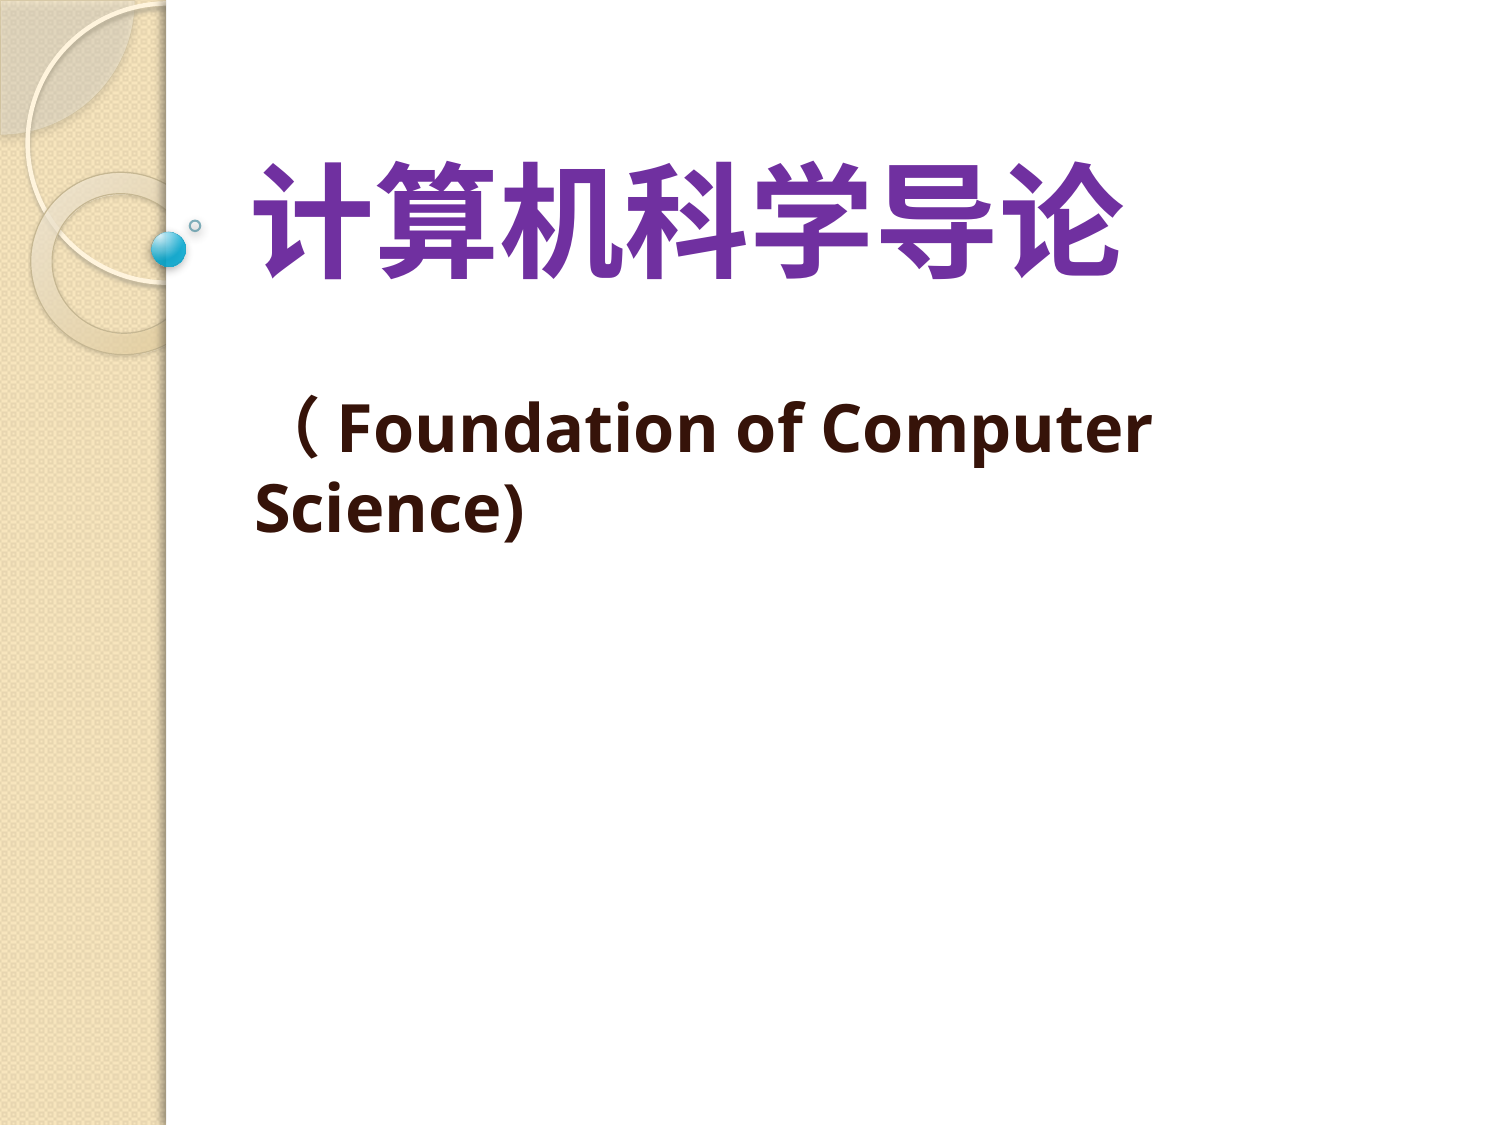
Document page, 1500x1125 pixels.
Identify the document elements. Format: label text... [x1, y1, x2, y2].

title 计算机科学导论 [234, 59, 1450, 301]
subtitle （Foundation of Computer Science) [234, 303, 1450, 591]
